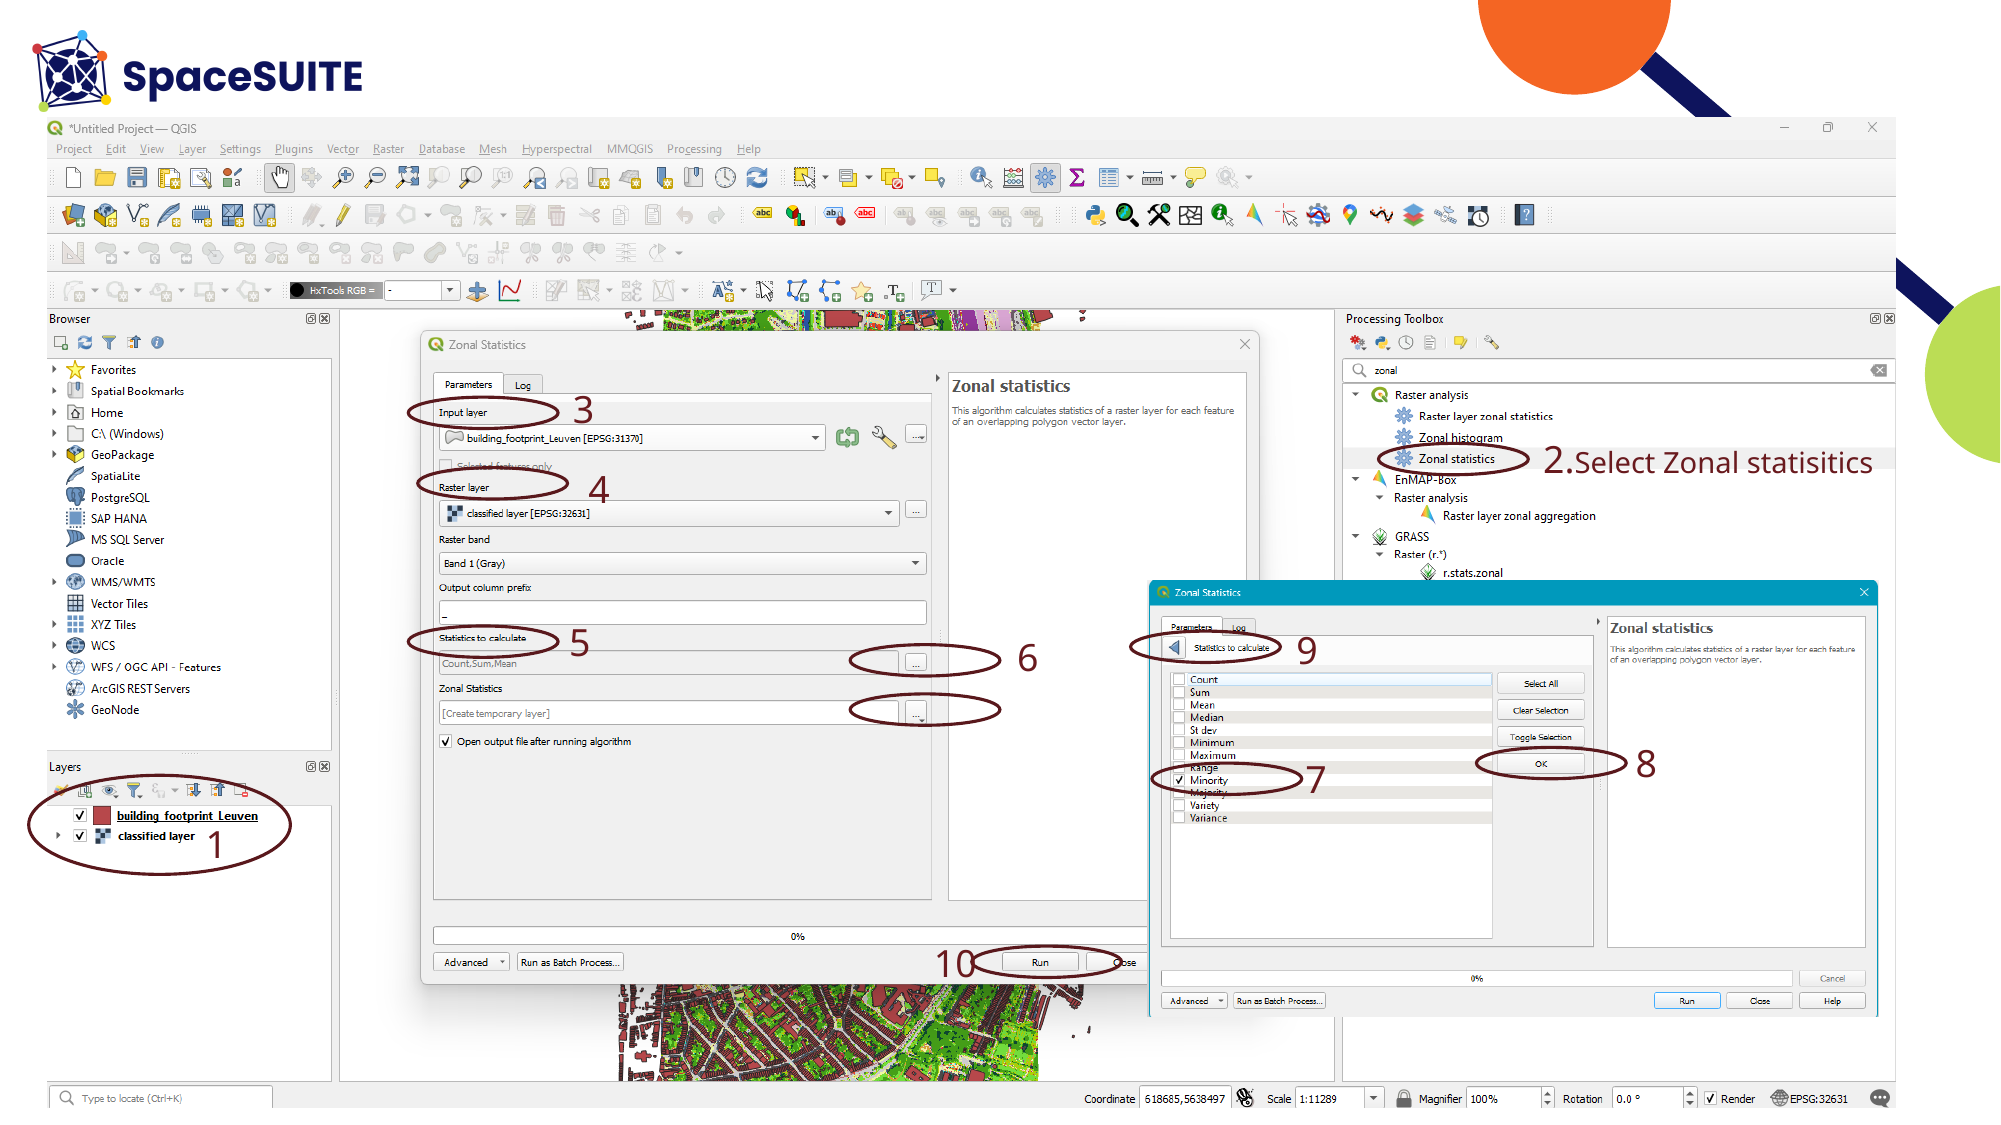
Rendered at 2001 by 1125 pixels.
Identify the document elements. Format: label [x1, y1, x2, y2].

text_box [28, 117, 1972, 1108]
picture [32, 30, 362, 112]
